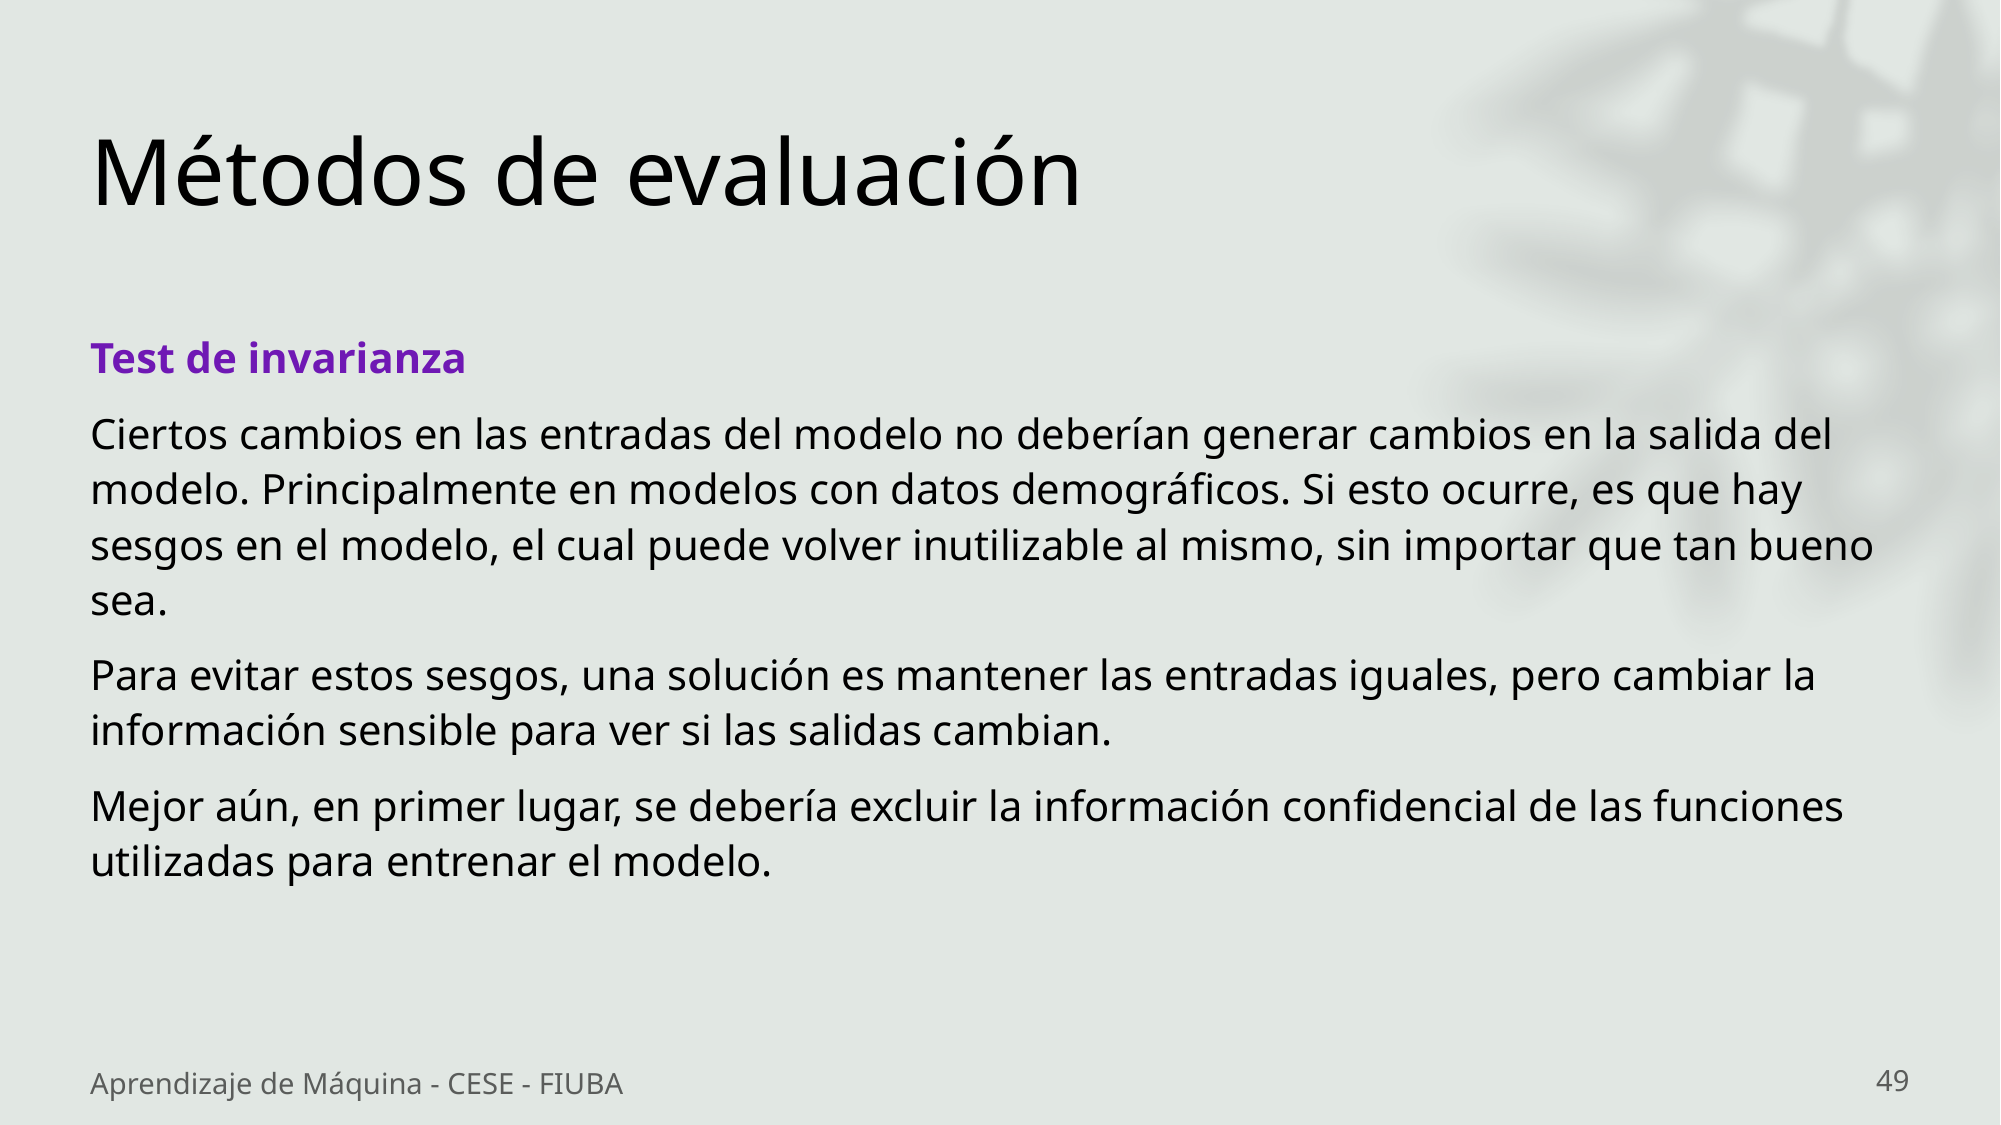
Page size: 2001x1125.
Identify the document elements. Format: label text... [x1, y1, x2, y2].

slide_number 49 [1474, 1052, 1925, 1113]
list Test de invarianza Ciertos cambios en las entradas del modelo no deberían generar cambios en la salida del modelo. Principalmente en modelos con datos demográficos. Si esto ocurre, es que hay sesgos en el modelo, el cual puede volver inutilizable al mismo, sin importar que tan bueno sea. Para evitar estos sesgos, una solución es mantener las entradas iguales, pero cambiar la información sensible para ver si las salidas cambian. Mejor aún, en primer lugar, se debería excluir la información confidencial de las funciones utilizadas para entrenar el modelo. [75, 319, 1925, 1009]
title Métodos de evaluación [75, 60, 1863, 278]
footer Aprendizaje de Máquina - CESE - FIUBA [75, 1052, 751, 1113]
